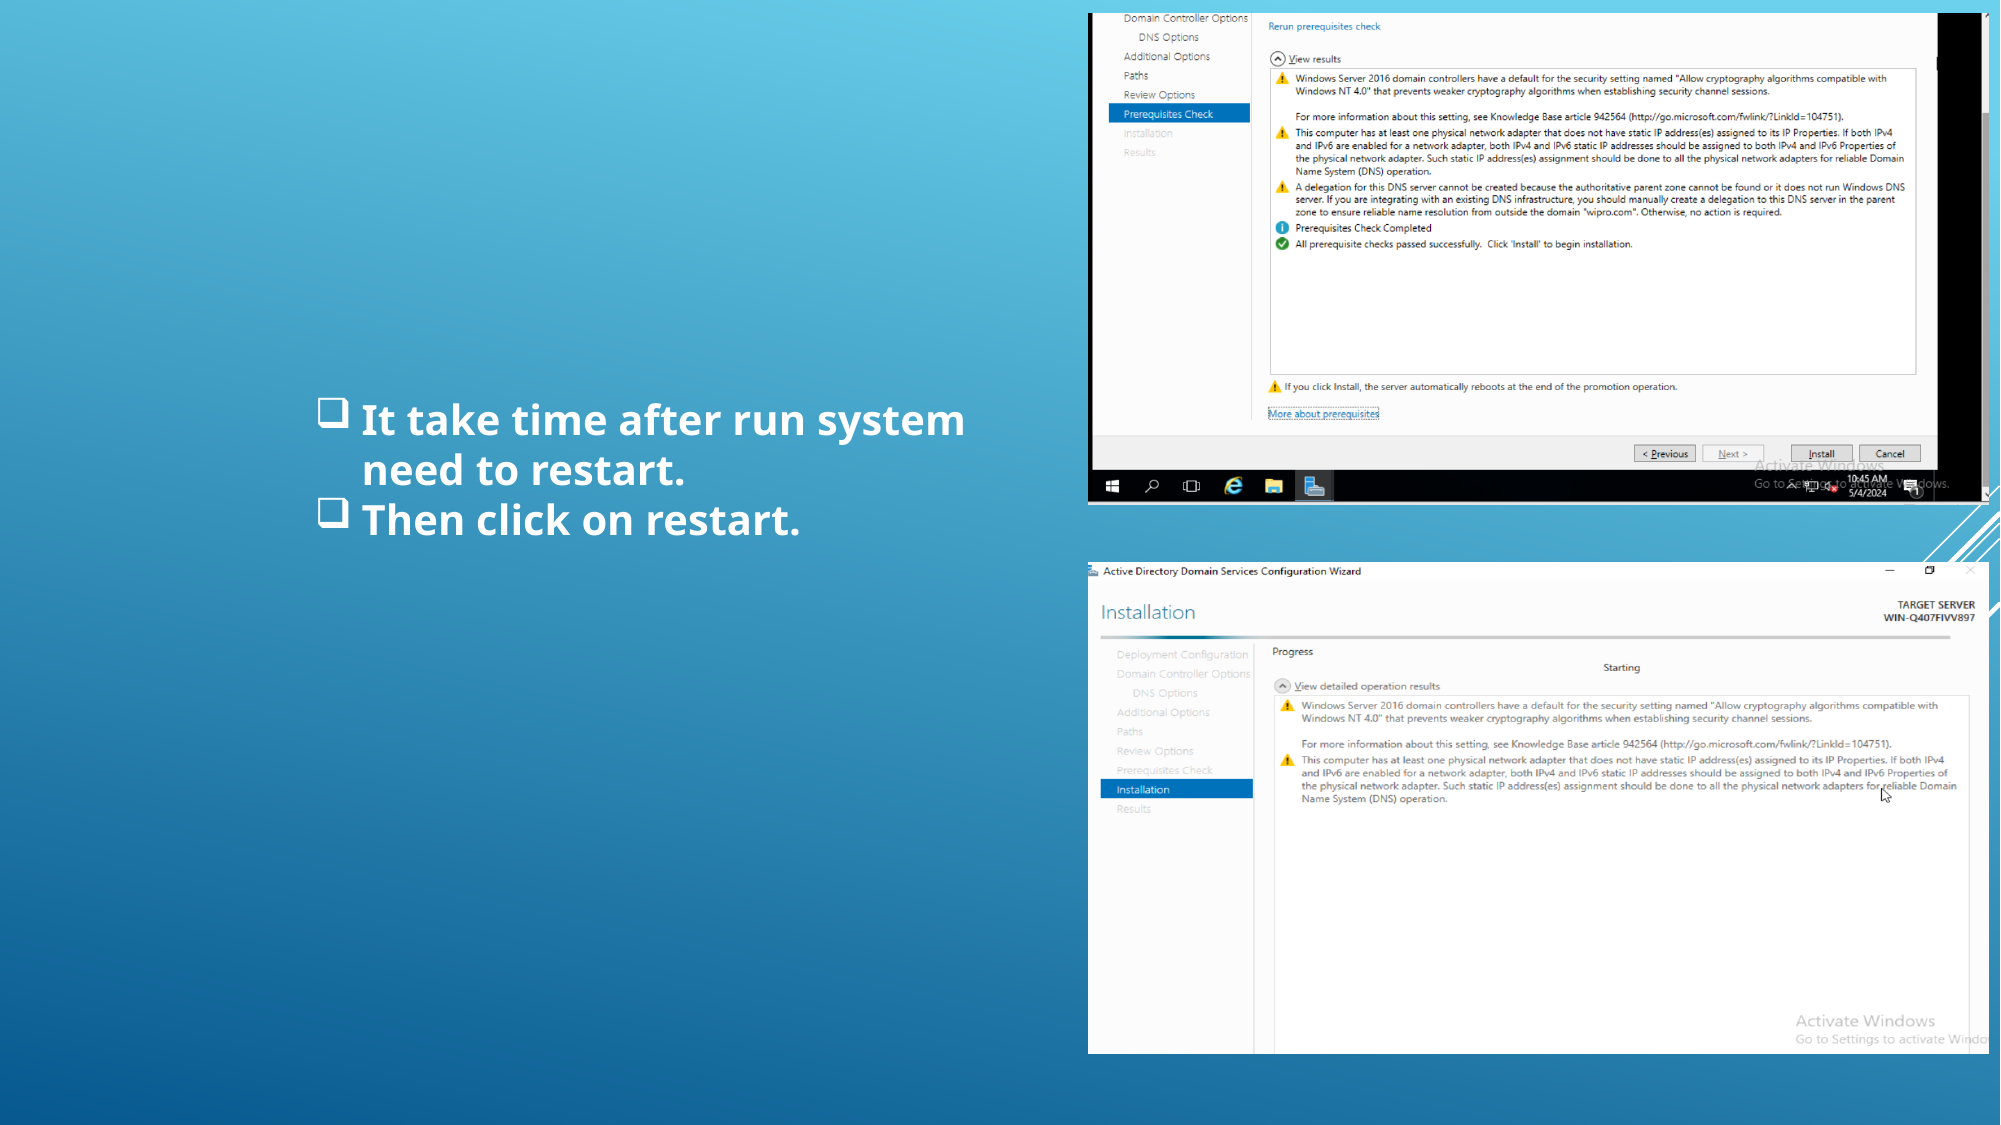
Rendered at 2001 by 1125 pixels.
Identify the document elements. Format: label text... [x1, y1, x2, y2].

picture [1088, 562, 1989, 1054]
text_box It take time after run system need to restart. Then click on restart. [300, 386, 1072, 552]
picture [1088, 13, 1989, 505]
